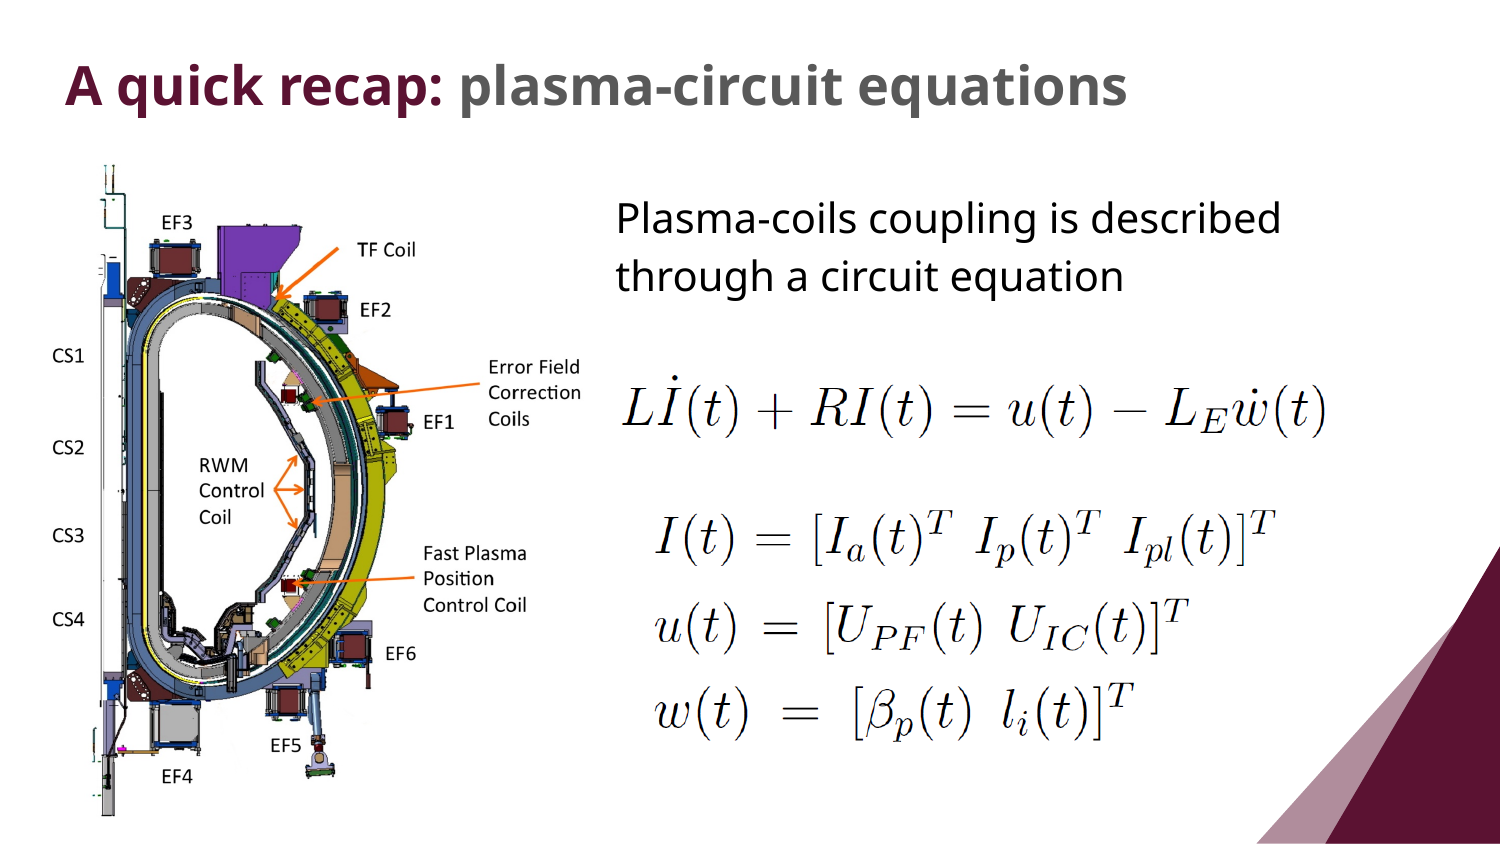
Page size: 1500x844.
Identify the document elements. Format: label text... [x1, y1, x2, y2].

list Plasma-coils coupling is described through a circuit equation [607, 169, 1385, 580]
picture [35, 155, 1335, 821]
text_box A quick recap: plasma-circuit equations [49, 36, 1330, 123]
picture [652, 487, 1286, 571]
picture [647, 667, 1139, 752]
picture [645, 579, 1197, 665]
